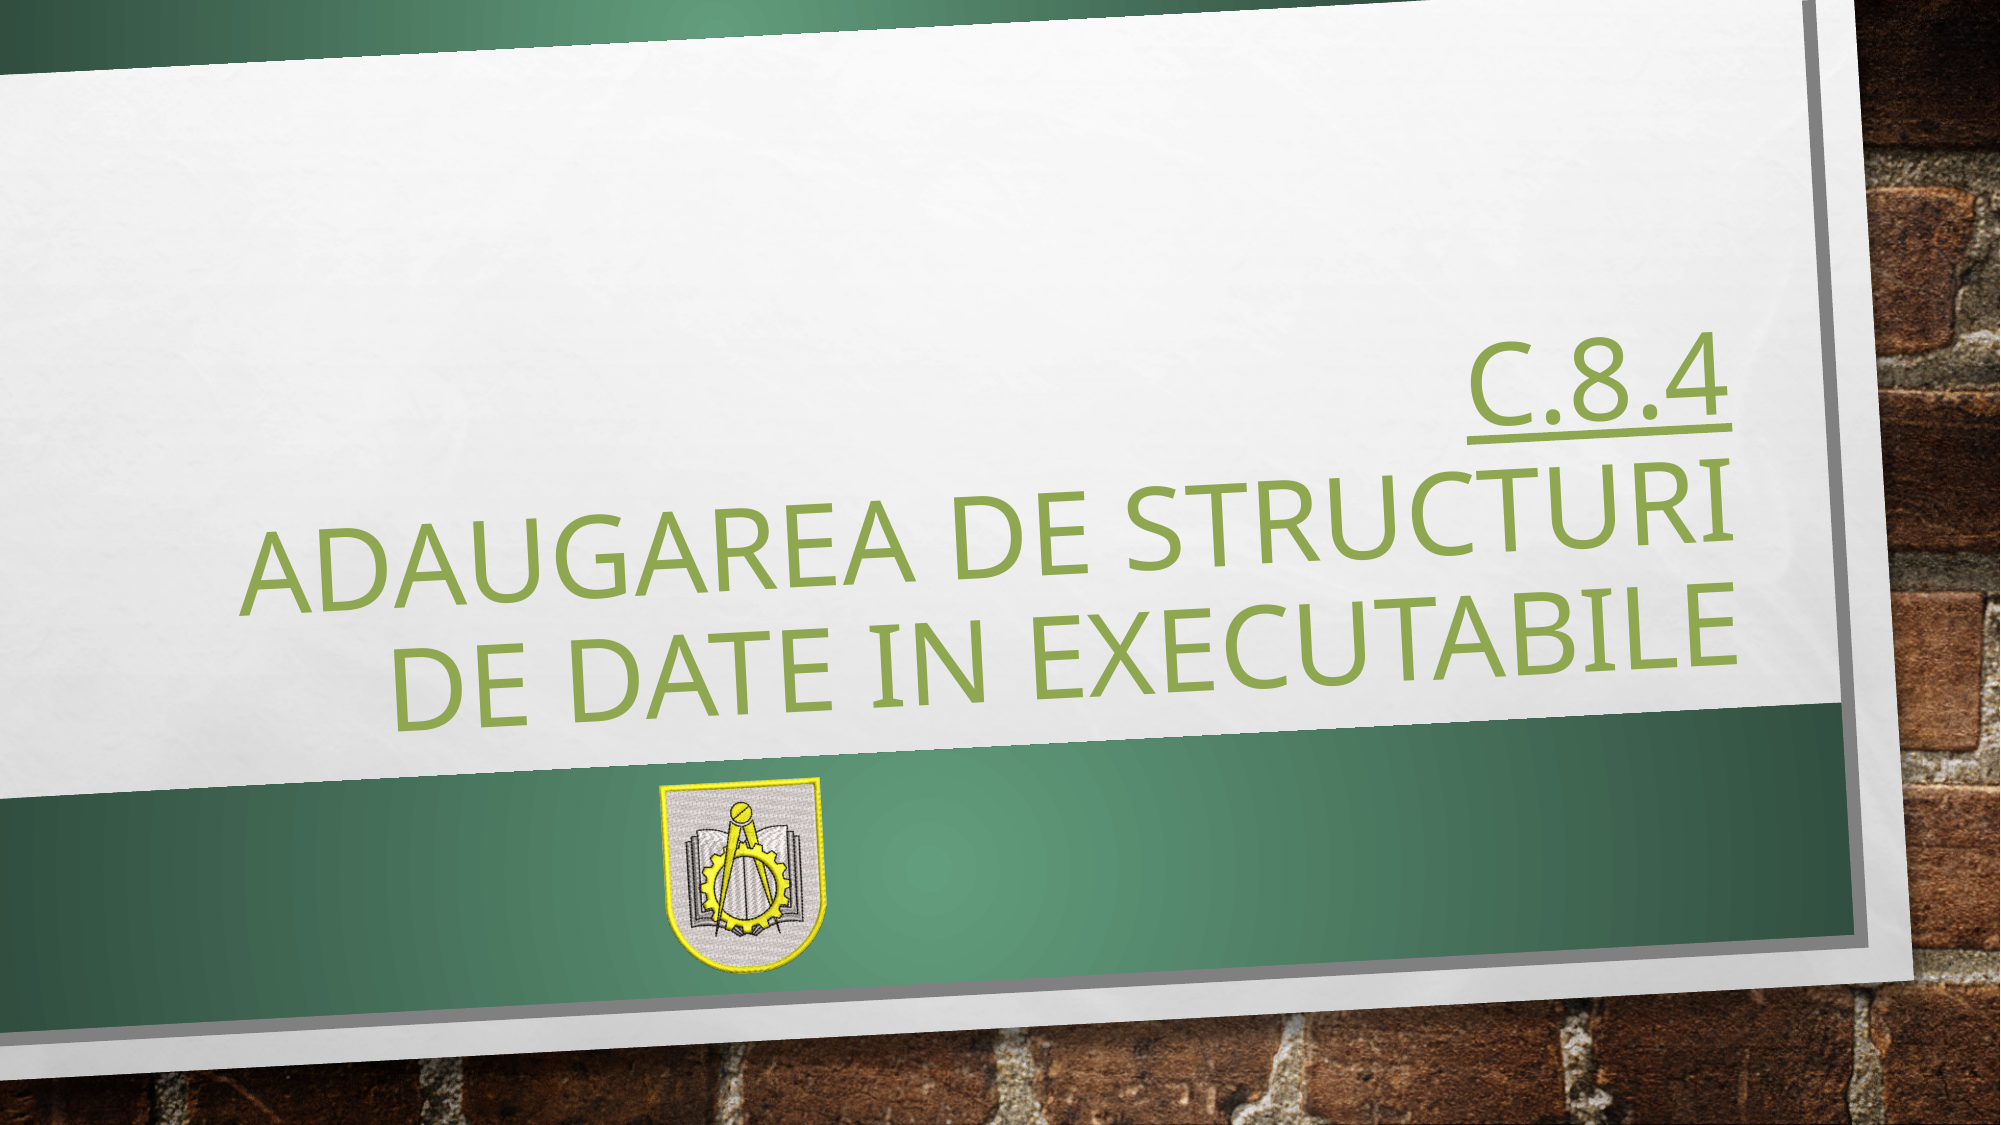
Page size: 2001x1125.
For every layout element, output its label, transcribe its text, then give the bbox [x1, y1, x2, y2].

picture [0, 0, 2000, 1125]
picture [660, 778, 829, 977]
title C.8.4 Adaugarea de structuri de date in executabile [139, 240, 1762, 778]
